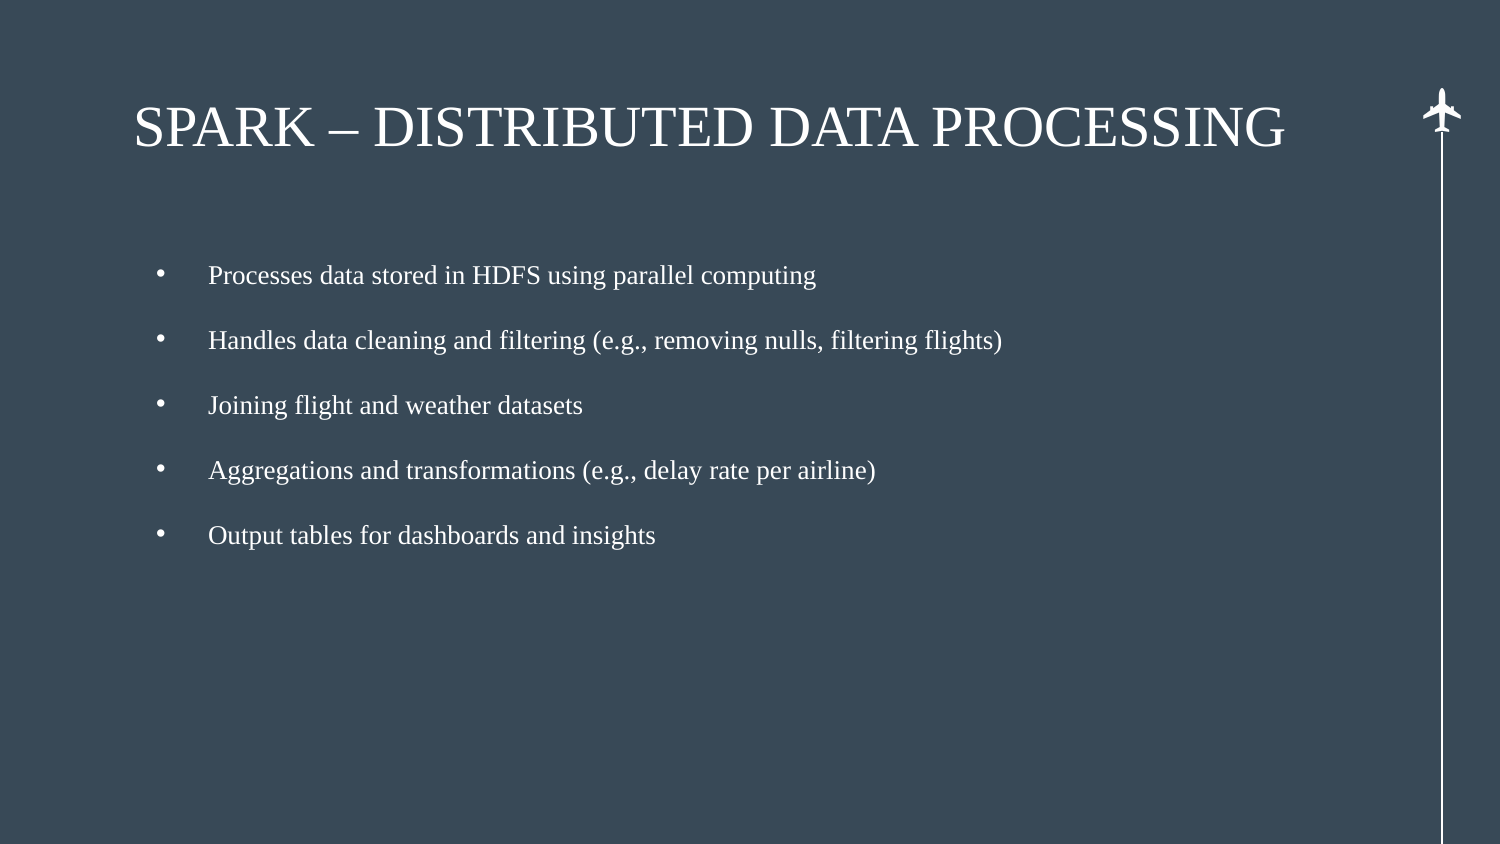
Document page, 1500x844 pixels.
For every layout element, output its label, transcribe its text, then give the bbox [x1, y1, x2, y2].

text_box Processes data stored in HDFS using parallel computing Handles data cleaning and filtering (e.g., removing nulls, filtering flights) Joining flight and weather datasets Aggregations and transformations (e.g., delay rate per airline) Output tables for dashboards and insights [118, 242, 1245, 680]
picture [1433, 88, 1464, 132]
title SPARK – DISTRIBUTED DATA PROCESSING [118, 72, 1433, 167]
